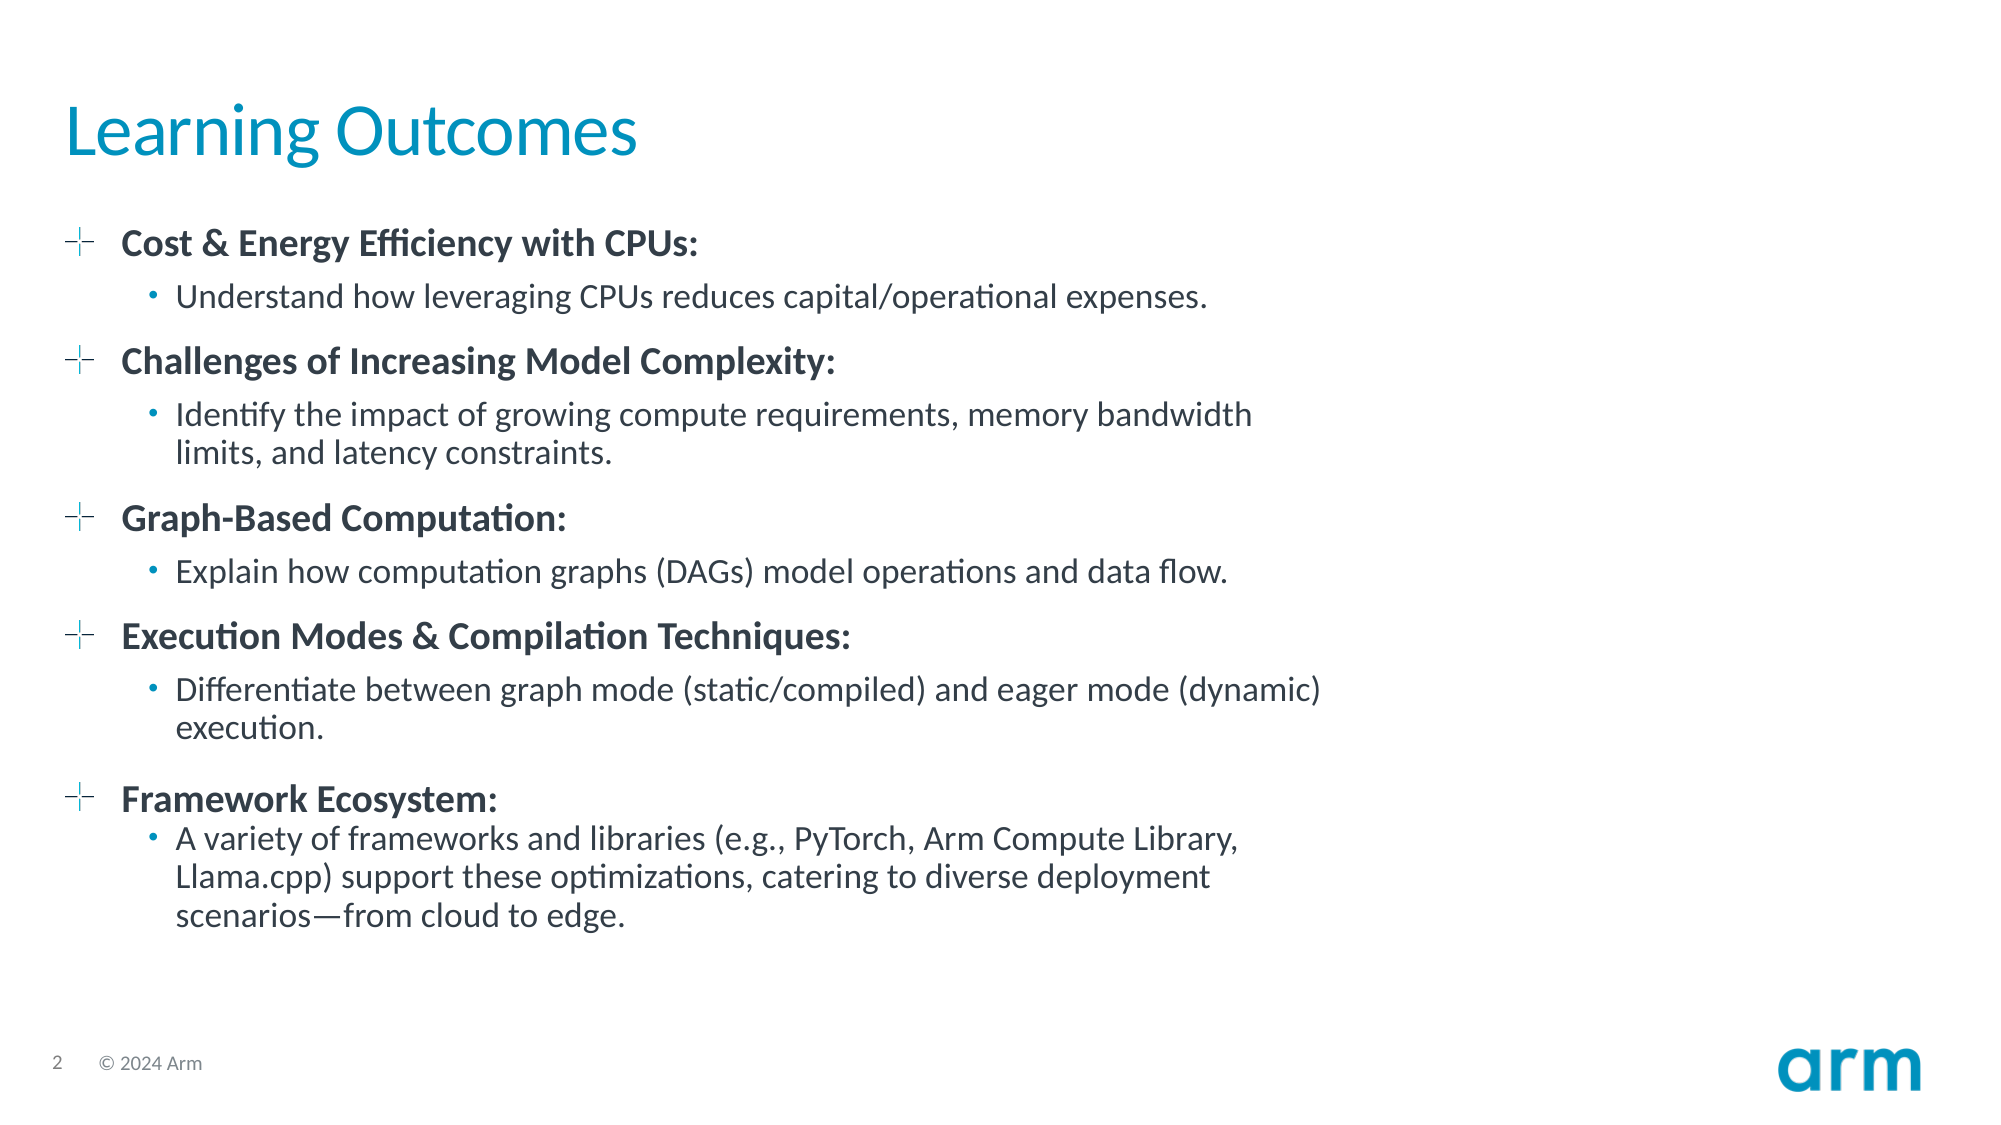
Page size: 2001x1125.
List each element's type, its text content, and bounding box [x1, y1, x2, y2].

title Learning Outcomes [65, 78, 1908, 186]
picture [1777, 1047, 1922, 1093]
picture [65, 782, 94, 811]
picture [65, 502, 94, 531]
picture [65, 345, 94, 374]
list Cost & Energy Efficiency with CPUs: Understand how leveraging CPUs reduces capital/operational expenses. Challenges of Increasing Model Complexity: Identify the impact of growing compute requirements, memory bandwidth limits, and latency constraints. Graph-Based Computation: Explain how computation graphs (DAGs) model operations and data flow. Execution Modes & Compilation Techniques: Differentiate between graph mode (static/compiled) and eager mode (dynamic) execution. Framework Ecosystem: A variety of frameworks and libraries (e.g., PyTorch, Arm Compute Library, Llama.cpp) support these optimizations, catering to diverse deployment scenarios—from cloud to edge. [65, 222, 1334, 1034]
picture [65, 227, 94, 256]
picture [65, 620, 94, 649]
